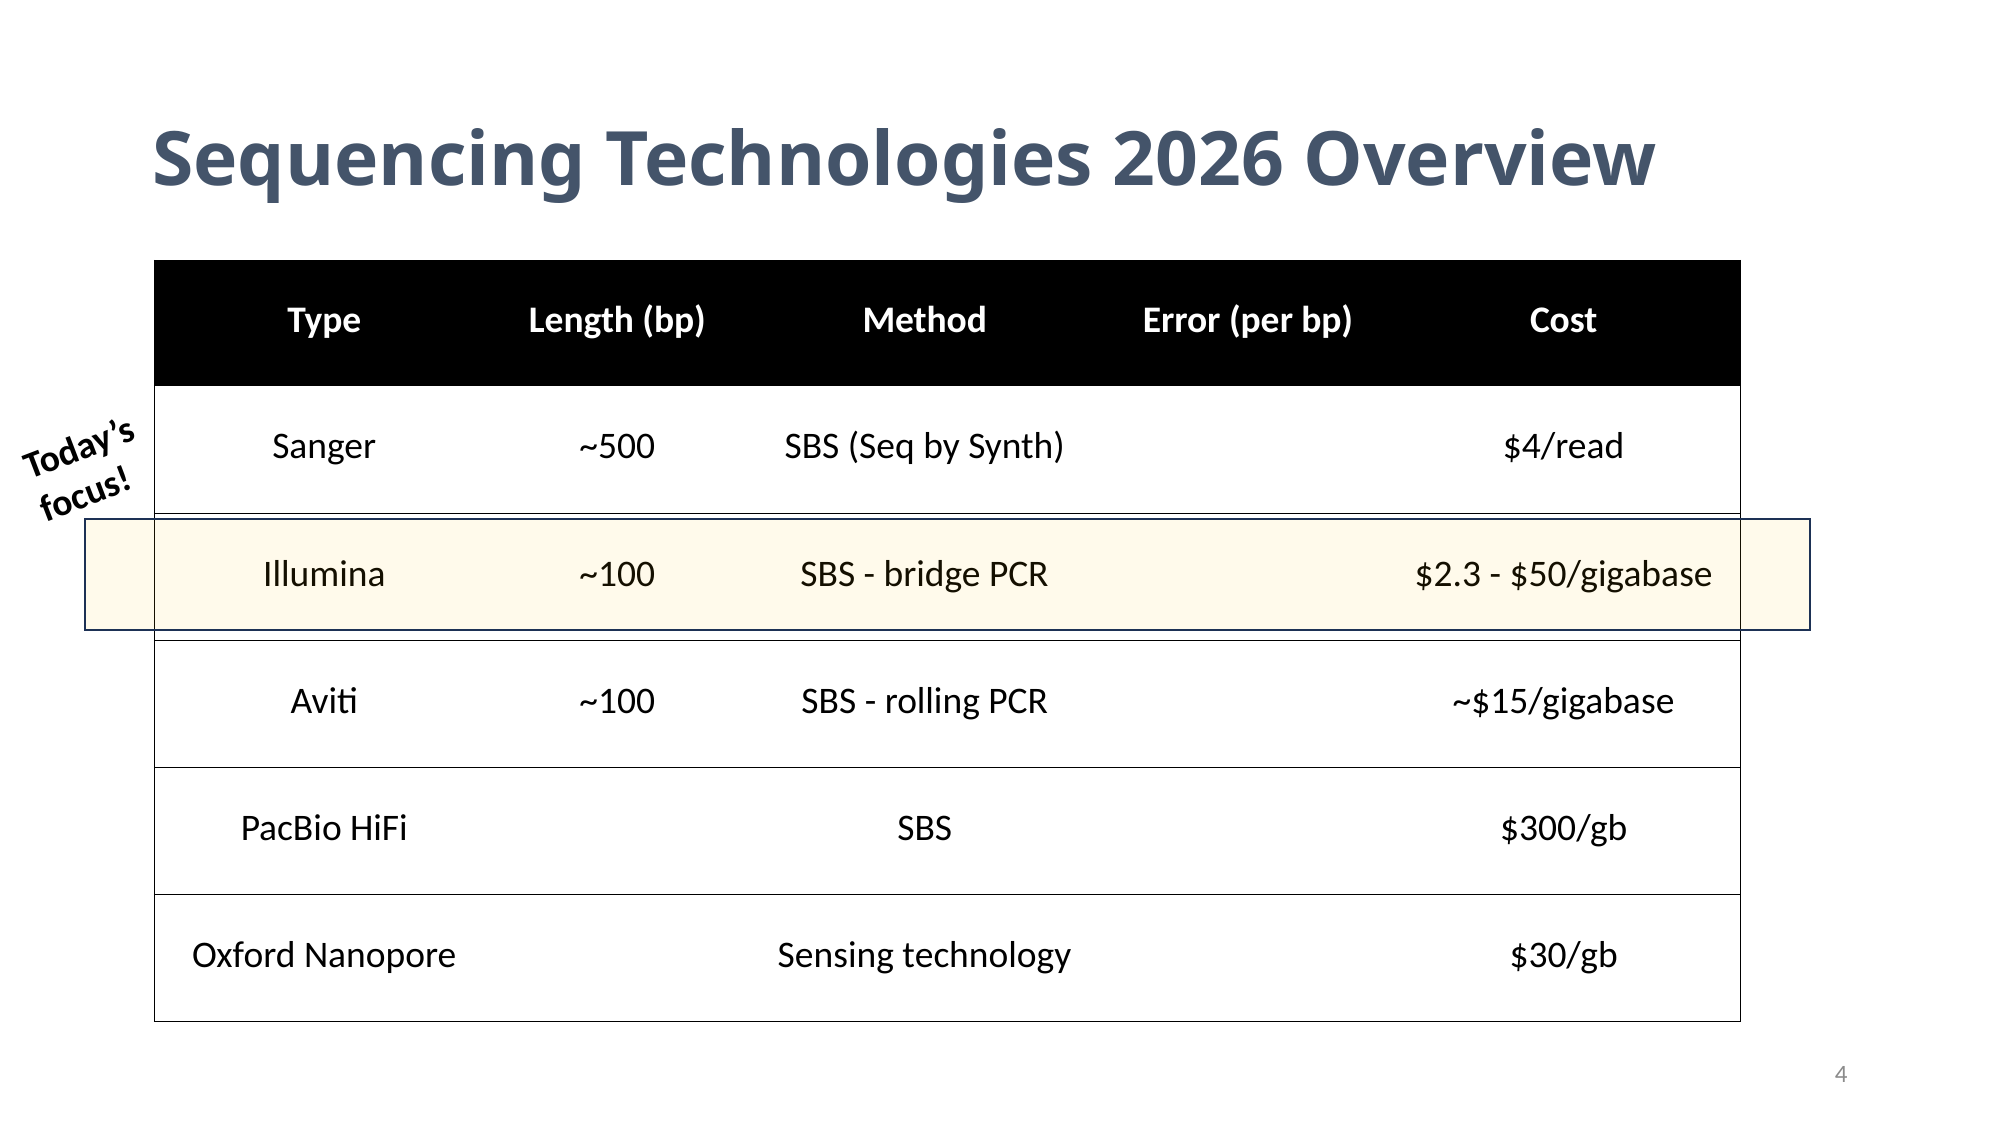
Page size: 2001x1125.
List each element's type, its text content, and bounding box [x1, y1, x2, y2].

text_box Today’s focus! [0, 375, 215, 542]
slide_number 4 [1412, 1042, 1863, 1103]
title Sequencing Technologies 2026 Overview [137, 22, 1863, 210]
text_box [84, 518, 1811, 631]
